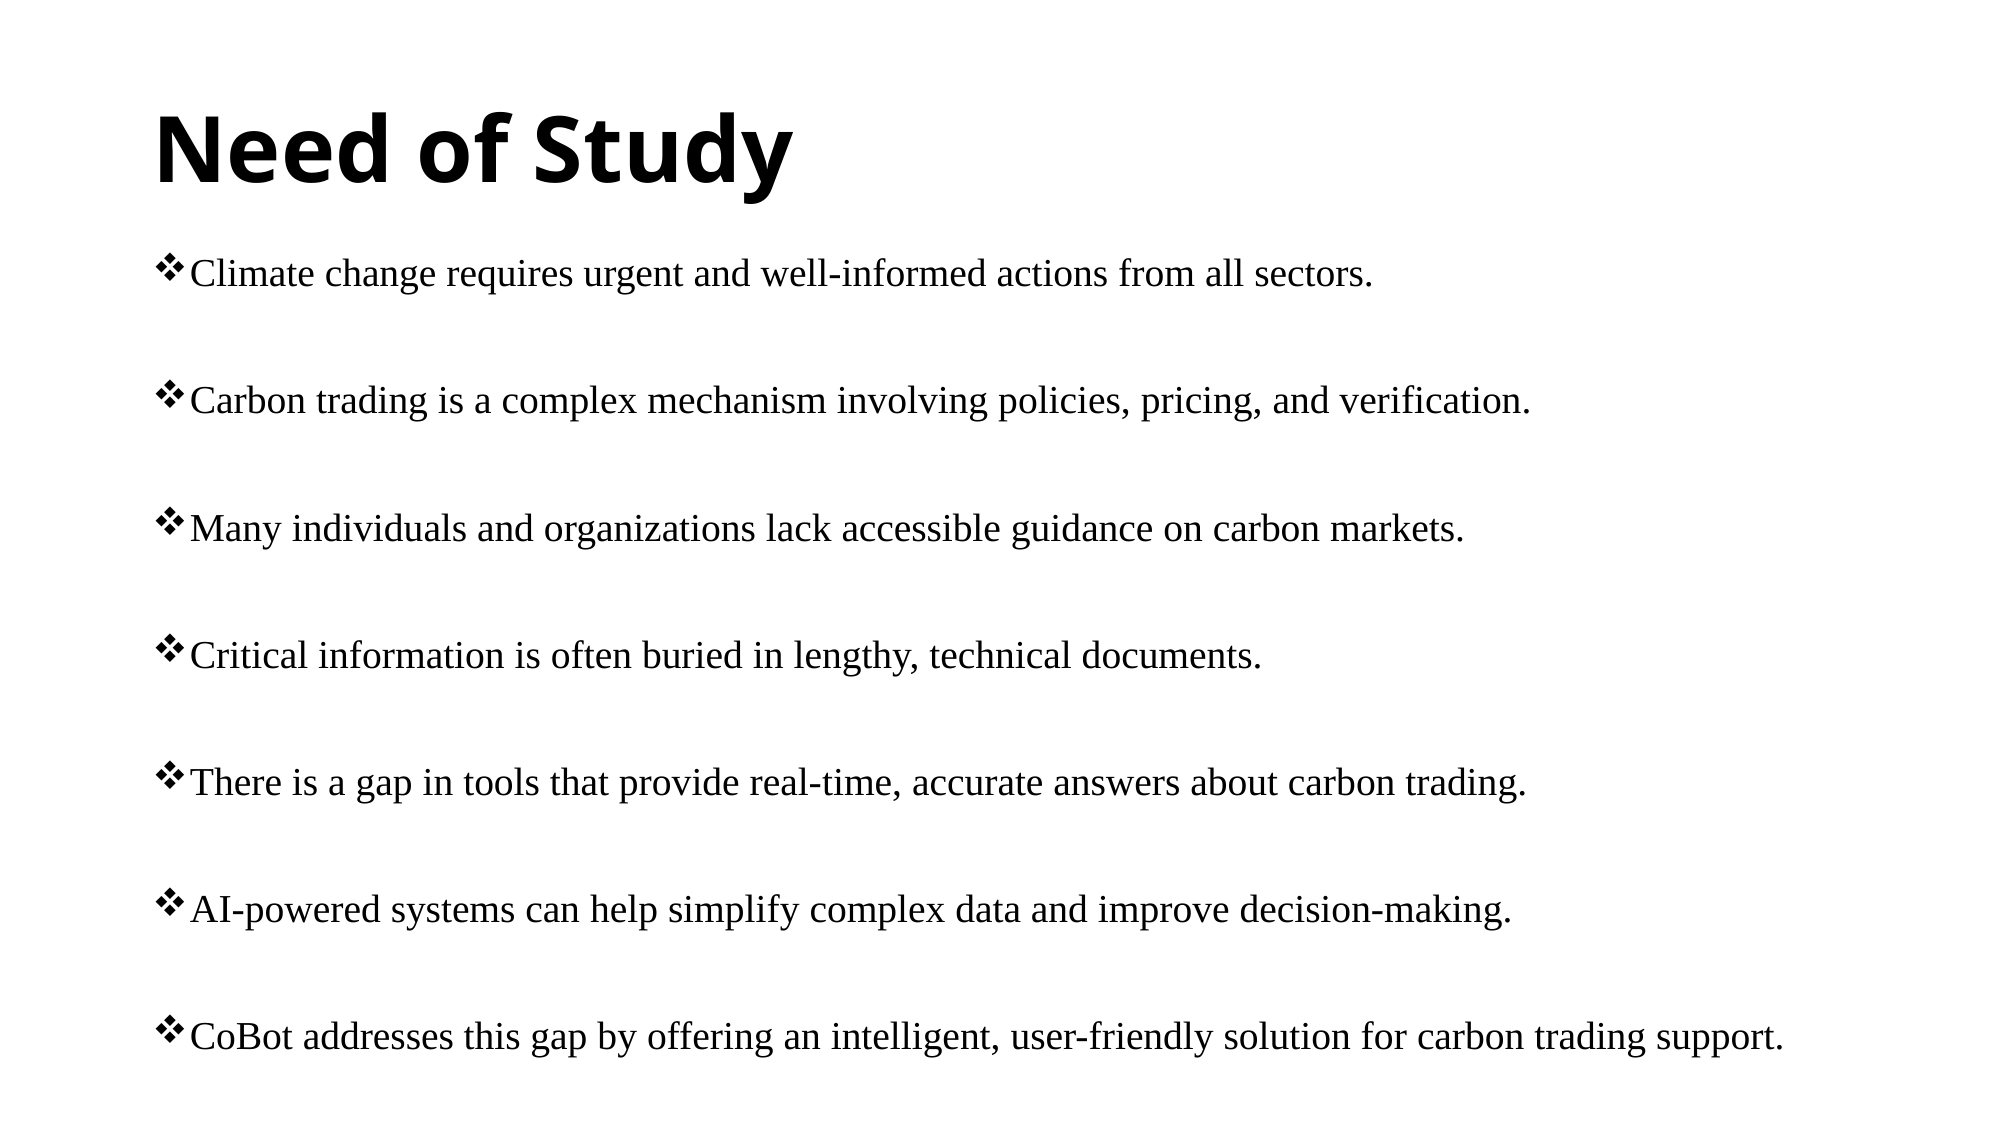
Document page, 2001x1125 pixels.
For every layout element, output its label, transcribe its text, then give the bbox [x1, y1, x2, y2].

list Climate change requires urgent and well-informed actions from all sectors. Carbon trading is a complex mechanism involving policies, pricing, and verification. Many individuals and organizations lack accessible guidance on carbon markets. Critical information is often buried in lengthy, technical documents. There is a gap in tools that provide real-time, accurate answers about carbon trading. AI-powered systems can help simplify complex data and improve decision-making. CoBot addresses this gap by offering an intelligent, user-friendly solution for carbon trading support. [137, 245, 1875, 1066]
title Need of Study [137, 59, 1863, 245]
